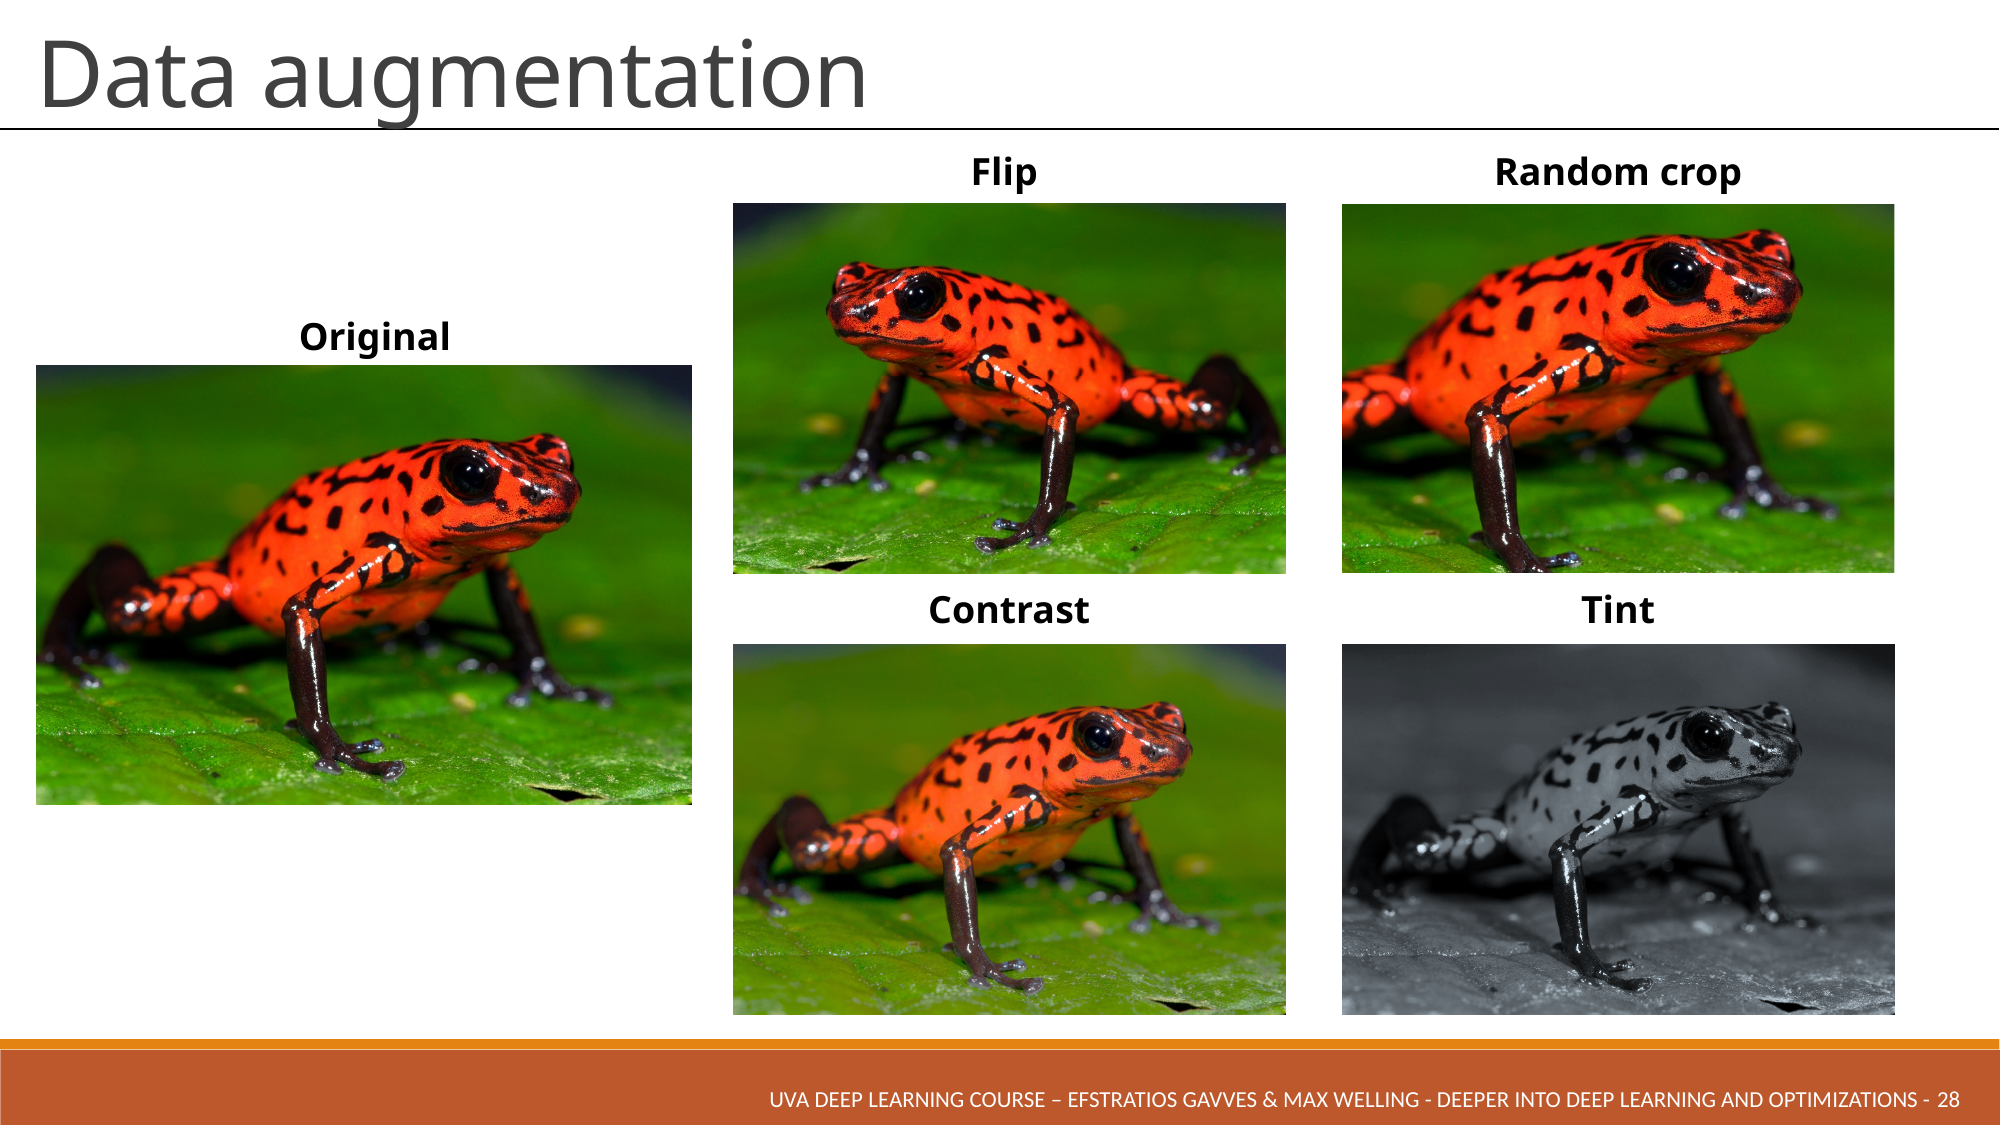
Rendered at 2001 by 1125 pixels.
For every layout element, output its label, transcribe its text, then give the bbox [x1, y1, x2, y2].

picture [732, 643, 1286, 1015]
picture [1341, 643, 1895, 1015]
picture [36, 365, 693, 806]
text_box Random crop [1479, 140, 1758, 200]
text_box Tint [1566, 582, 1671, 638]
picture [1341, 203, 1895, 574]
title Data augmentation [21, 23, 1987, 134]
text_box Flip [955, 140, 1053, 199]
text_box Original [283, 305, 466, 362]
text_box Contrast [913, 585, 1106, 639]
picture [732, 203, 1286, 575]
